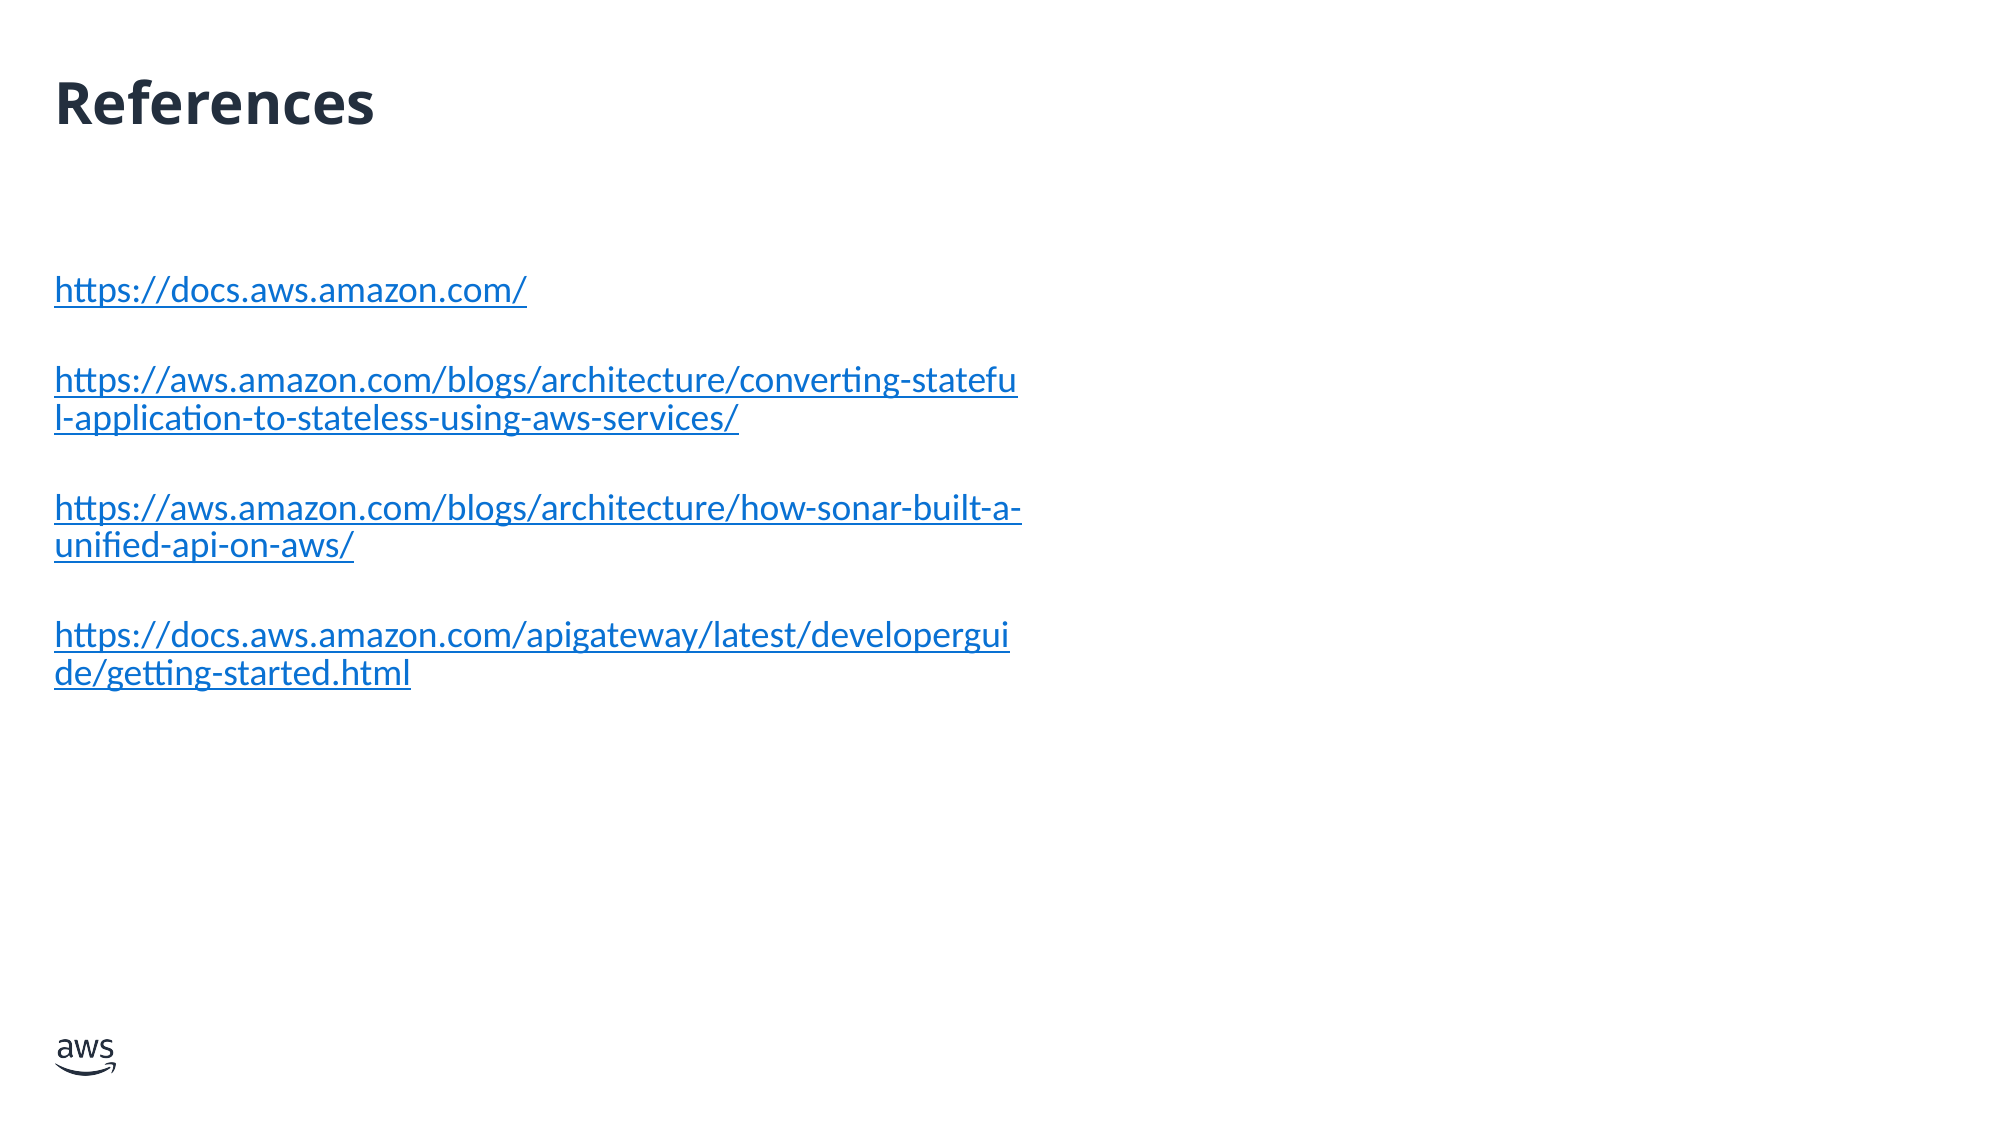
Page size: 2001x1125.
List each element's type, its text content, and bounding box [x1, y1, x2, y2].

title References [39, 59, 1961, 152]
picture [55, 1039, 116, 1076]
text_box https://docs.aws.amazon.com/ https://aws.amazon.com/blogs/architecture/converting-stateful-application-to-stateless-using-aws-services/ https://aws.amazon.com/blogs/architecture/how-sonar-built-a-unified-api-on-aws/ https://docs.aws.amazon.com/apigateway/latest/developerguide/getting-started.html [39, 257, 1040, 678]
